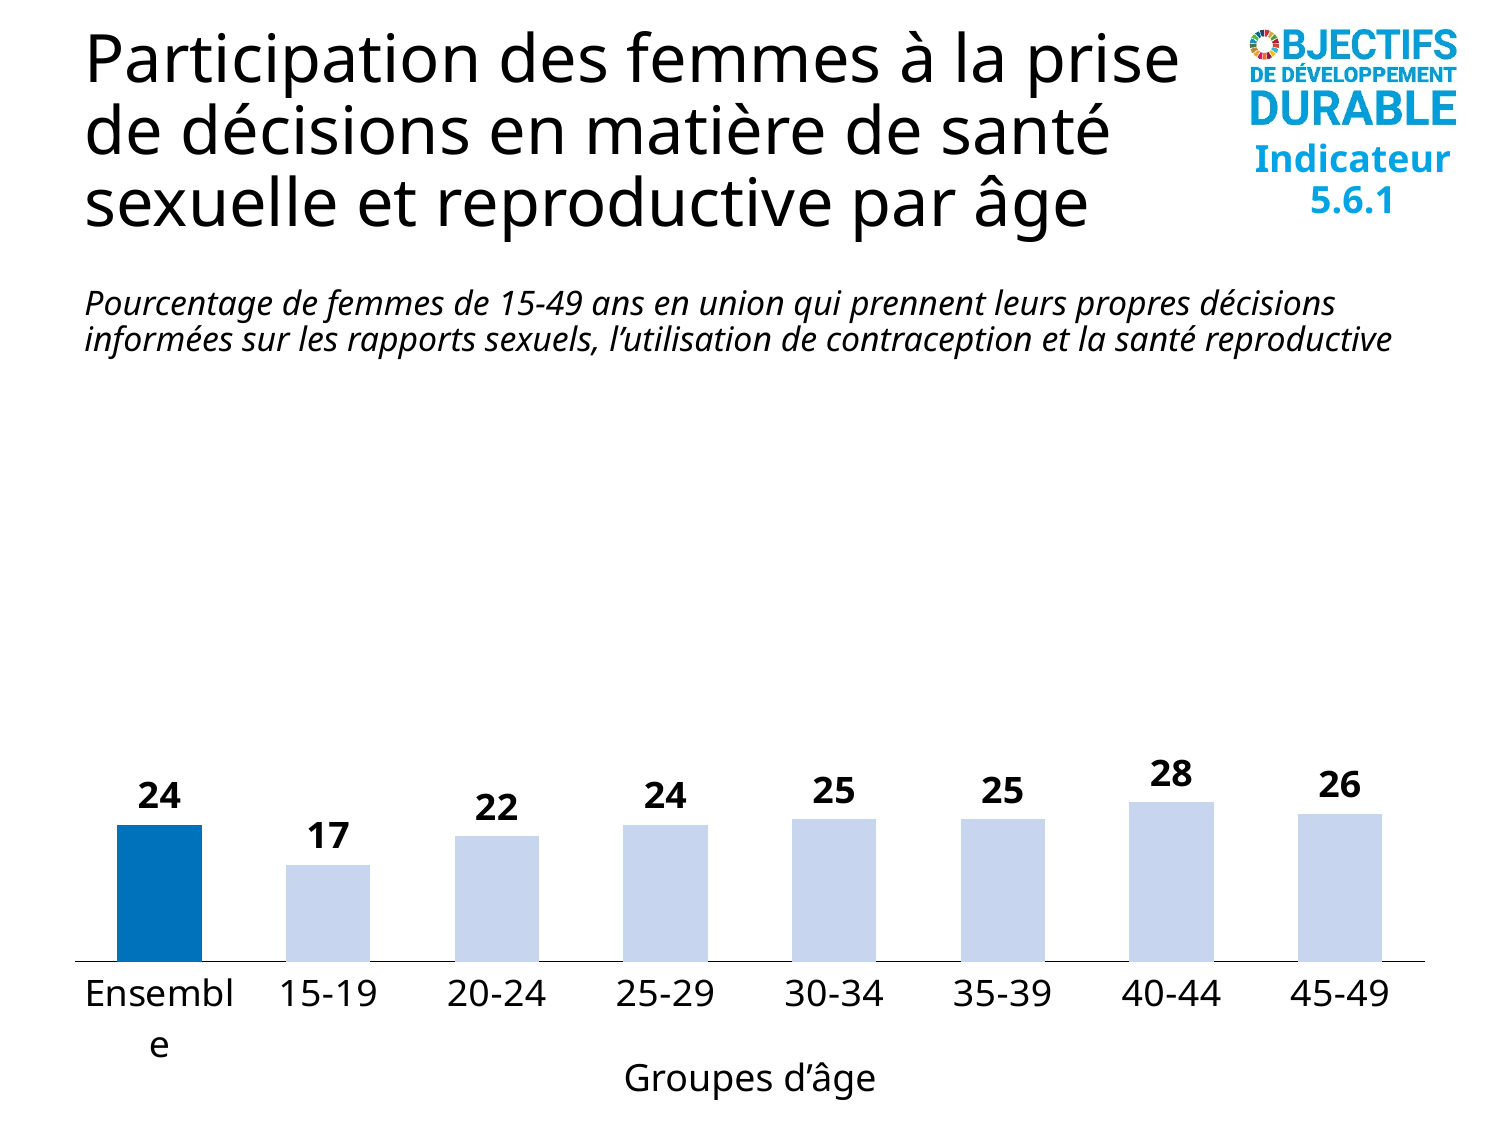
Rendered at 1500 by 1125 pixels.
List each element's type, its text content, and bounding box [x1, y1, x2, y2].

picture [1239, 21, 1467, 133]
list Pourcentage de femmes de 15-49 ans en union qui prennent leurs propres décisions informées sur les rapports sexuels, l’utilisation de contraception et la santé reproductive [69, 278, 1458, 354]
text_box Indicateur 5.6.1 [1193, 132, 1500, 202]
text_box Groupes d’âge [499, 1068, 1001, 1116]
title Participation des femmes à la prise de décisions en matière de santé sexuelle et reproductive par âge [69, 28, 1217, 238]
chart [42, 354, 1458, 1068]
